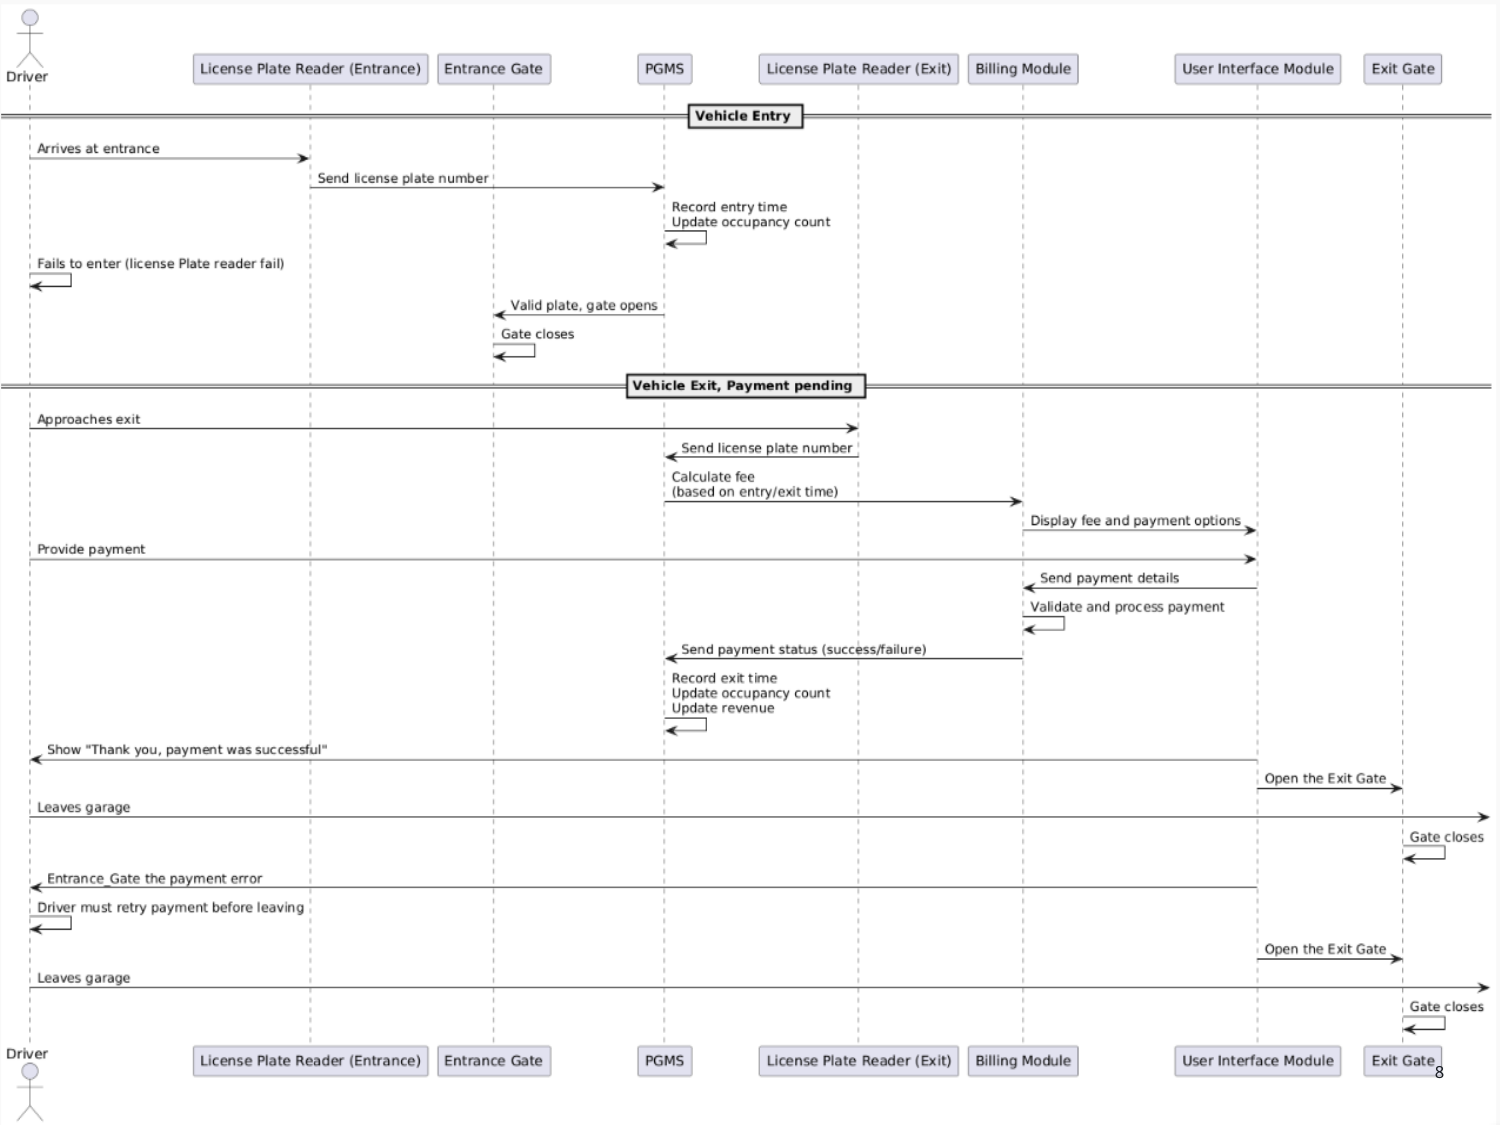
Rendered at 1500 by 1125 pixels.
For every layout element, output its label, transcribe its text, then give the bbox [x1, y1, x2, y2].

slide_number ‹#› [1420, 1053, 1476, 1094]
picture [0, 0, 1500, 1125]
